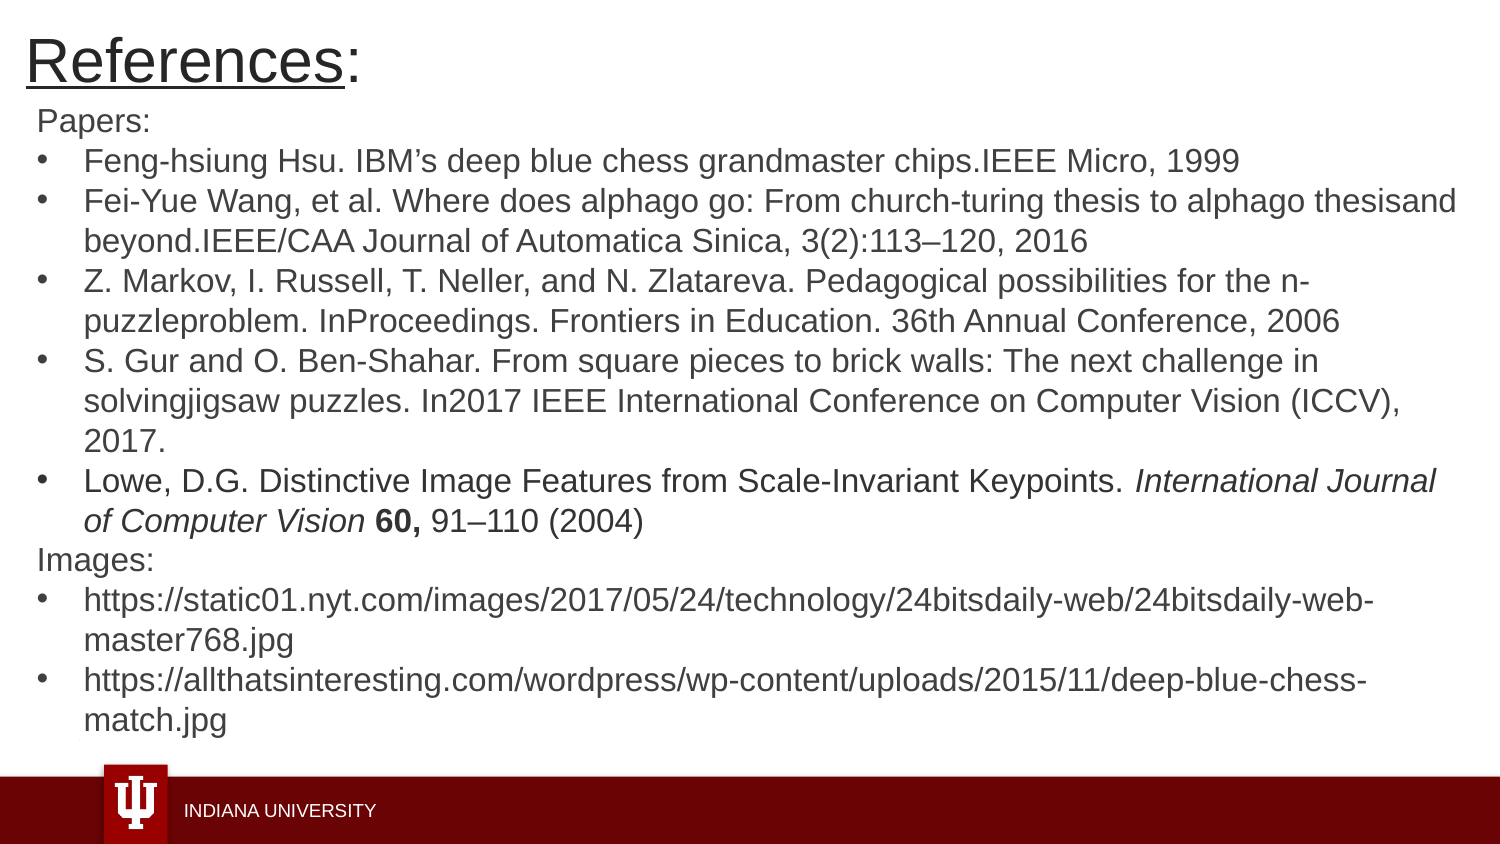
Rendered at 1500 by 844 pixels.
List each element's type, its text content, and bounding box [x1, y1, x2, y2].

text_box Papers: Feng-hsiung Hsu. IBM’s deep blue chess grandmaster chips.IEEE Micro, 1999 Fei-Yue Wang, et al. Where does alphago go: From church-turing thesis to alphago thesisand beyond.IEEE/CAA Journal of Automatica Sinica, 3(2):113–120, 2016 Z. Markov, I. Russell, T. Neller, and N. Zlatareva. Pedagogical possibilities for the n-puzzleproblem. InProceedings. Frontiers in Education. 36th Annual Conference, 2006 S. Gur and O. Ben-Shahar. From square pieces to brick walls: The next challenge in solvingjigsaw puzzles. In2017 IEEE International Conference on Computer Vision (ICCV), 2017. Lowe, D.G. Distinctive Image Features from Scale-Invariant Keypoints. International Journal of Computer Vision 60, 91–110 (2004) Images: https://static01.nyt.com/images/2017/05/24/technology/24bitsdaily-web/24bitsdaily-web-master768.jpg https://allthatsinteresting.com/wordpress/wp-content/uploads/2015/11/deep-blue-chess-match.jpg [21, 92, 1479, 746]
picture [79, 746, 192, 844]
text_box References: [10, 12, 1468, 103]
